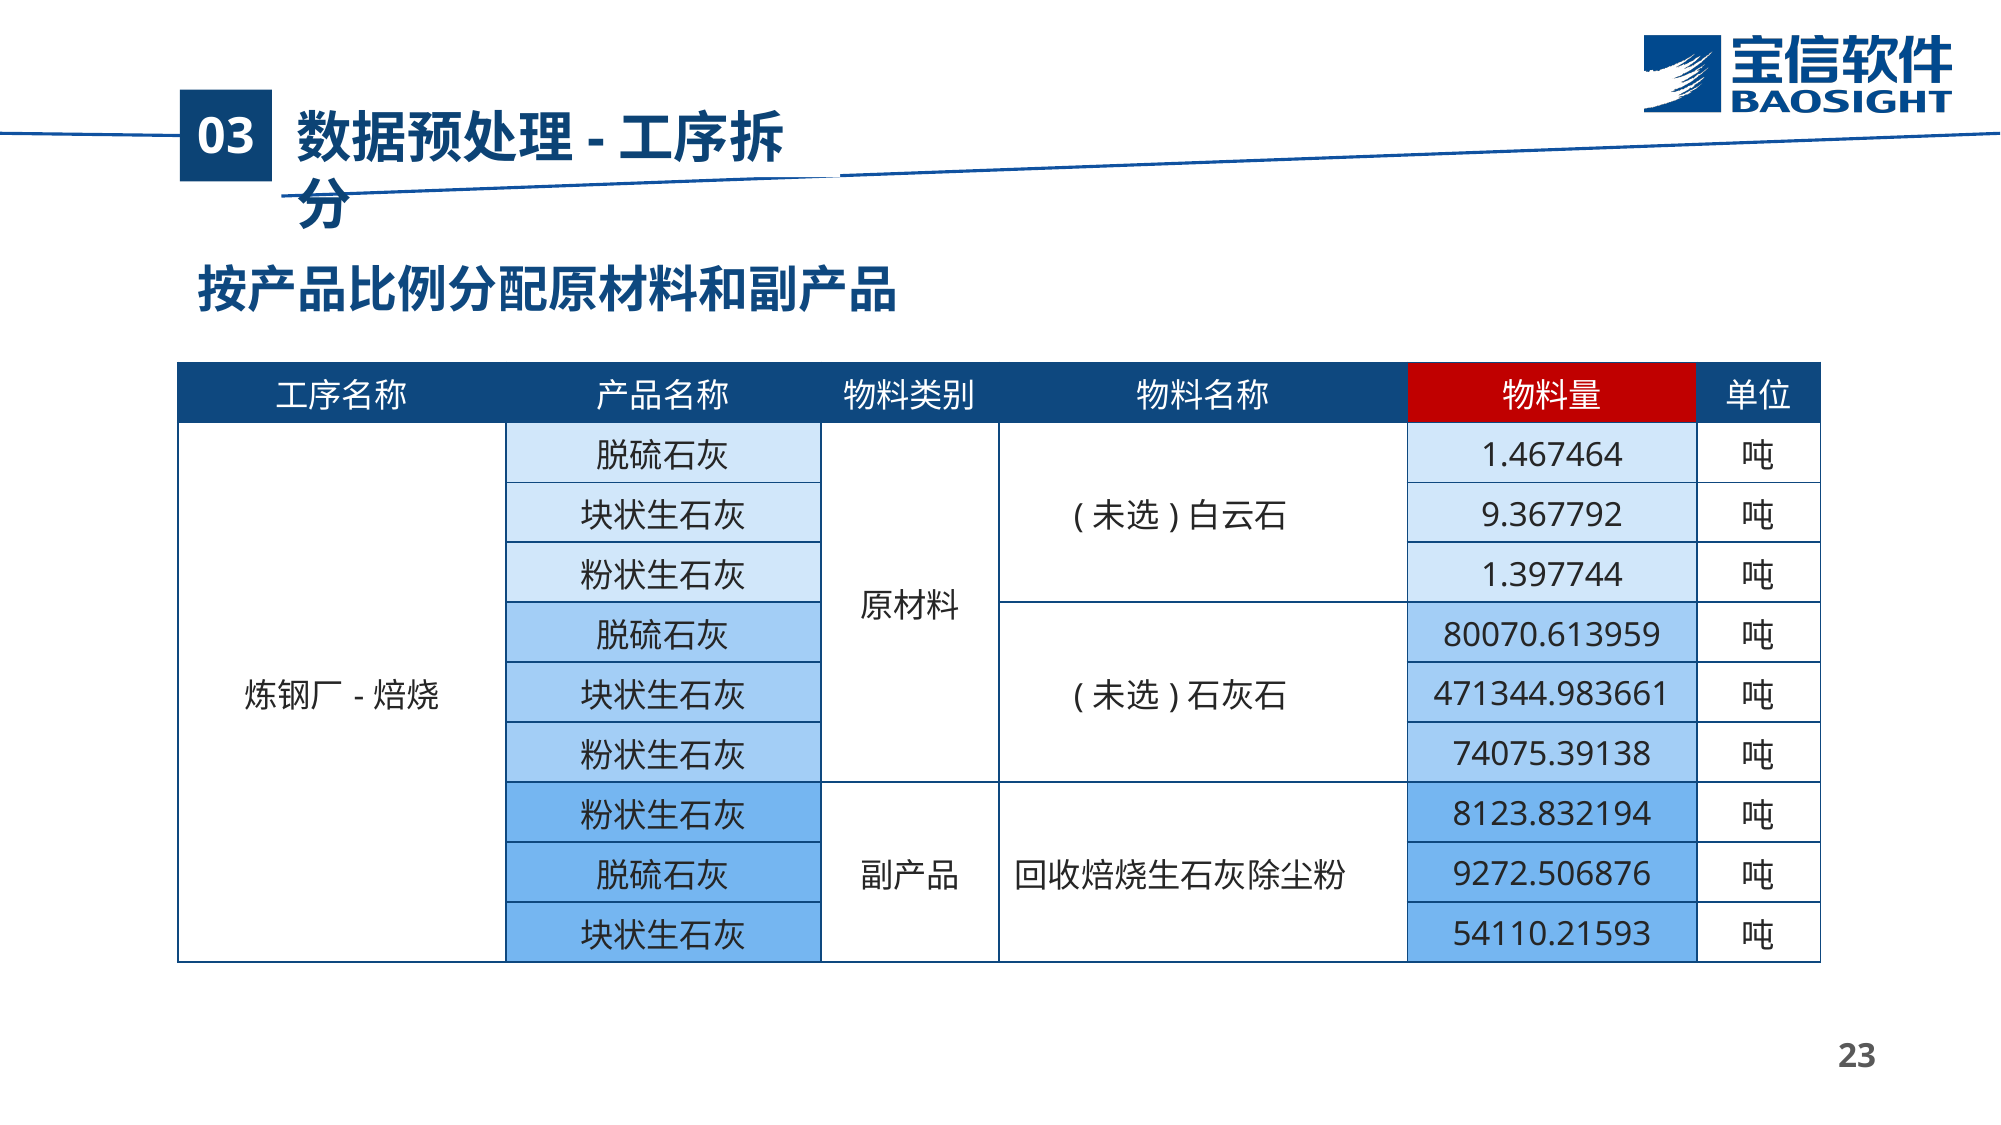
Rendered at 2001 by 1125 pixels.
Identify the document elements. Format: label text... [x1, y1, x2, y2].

table_header 工序名称 [179, 363, 505, 422]
table_cell 粉状生石灰 [507, 723, 820, 781]
table_cell 回收焙烧生石灰除尘粉 [1000, 783, 1407, 961]
table_cell 8123.832194 [1408, 783, 1696, 841]
table_cell 粉状生石灰 [507, 783, 820, 841]
table_cell 9272.506876 [1408, 843, 1696, 901]
table_cell 吨 [1698, 663, 1820, 721]
table_cell 54110.21593 [1408, 903, 1696, 961]
table_cell 吨 [1698, 543, 1820, 601]
list 03 [177, 96, 275, 173]
table_cell 1.397744 [1408, 543, 1696, 601]
table_header 物料类别 [822, 363, 998, 422]
table_cell 74075.39138 [1408, 723, 1696, 781]
table_cell 脱硫石灰 [507, 423, 820, 482]
table_header 产品名称 [507, 363, 820, 422]
table_cell (未选)白云石 [1000, 423, 1407, 601]
table_cell 块状生石灰 [507, 903, 820, 961]
picture [1644, 35, 1952, 113]
table_cell 吨 [1698, 423, 1820, 482]
table_header 单位 [1698, 363, 1820, 422]
table_cell 副产品 [822, 783, 998, 961]
table_cell 80070.613959 [1408, 603, 1696, 661]
table_cell 1.467464 [1408, 423, 1696, 482]
table_cell 块状生石灰 [507, 663, 820, 721]
table_cell 脱硫石灰 [507, 603, 820, 661]
title 数据预处理-工序拆分 [281, 94, 841, 178]
table_header 物料名称 [1000, 363, 1407, 422]
table_cell 炼钢厂-焙烧 [179, 423, 505, 961]
table_cell 粉状生石灰 [507, 543, 820, 601]
table_cell 块状生石灰 [507, 483, 820, 541]
table_cell 脱硫石灰 [507, 843, 820, 901]
table_header 物料量 [1408, 363, 1696, 422]
table_cell 吨 [1698, 843, 1820, 901]
table_cell 吨 [1698, 483, 1820, 541]
table_cell 吨 [1698, 783, 1820, 841]
text_box 按产品比例分配原材料和副产品 [177, 217, 1821, 328]
table_cell 471344.983661 [1408, 663, 1696, 721]
table_cell (未选)石灰石 [1000, 603, 1407, 781]
table_cell 吨 [1698, 903, 1820, 961]
table_cell 原材料 [822, 423, 998, 781]
table_cell 9.367792 [1408, 483, 1696, 541]
table_cell 吨 [1698, 603, 1820, 661]
table_cell 吨 [1698, 723, 1820, 781]
